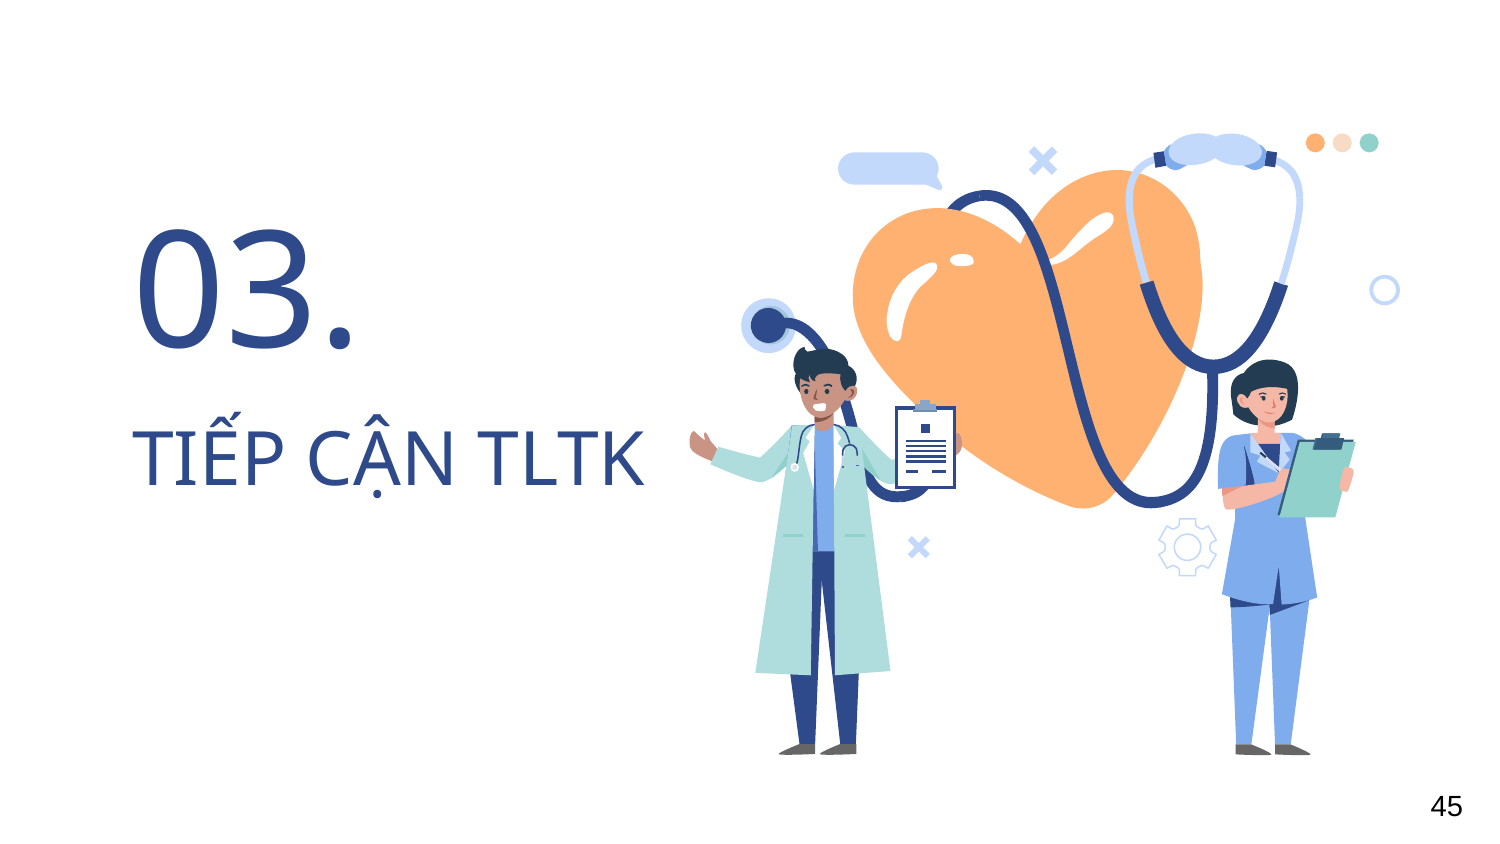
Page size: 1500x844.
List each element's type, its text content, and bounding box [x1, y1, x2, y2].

text_box 45 [1415, 780, 1479, 830]
title TIẾP CẬN TLTK [117, 386, 674, 525]
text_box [688, 133, 1401, 756]
title 03. [117, 165, 618, 396]
